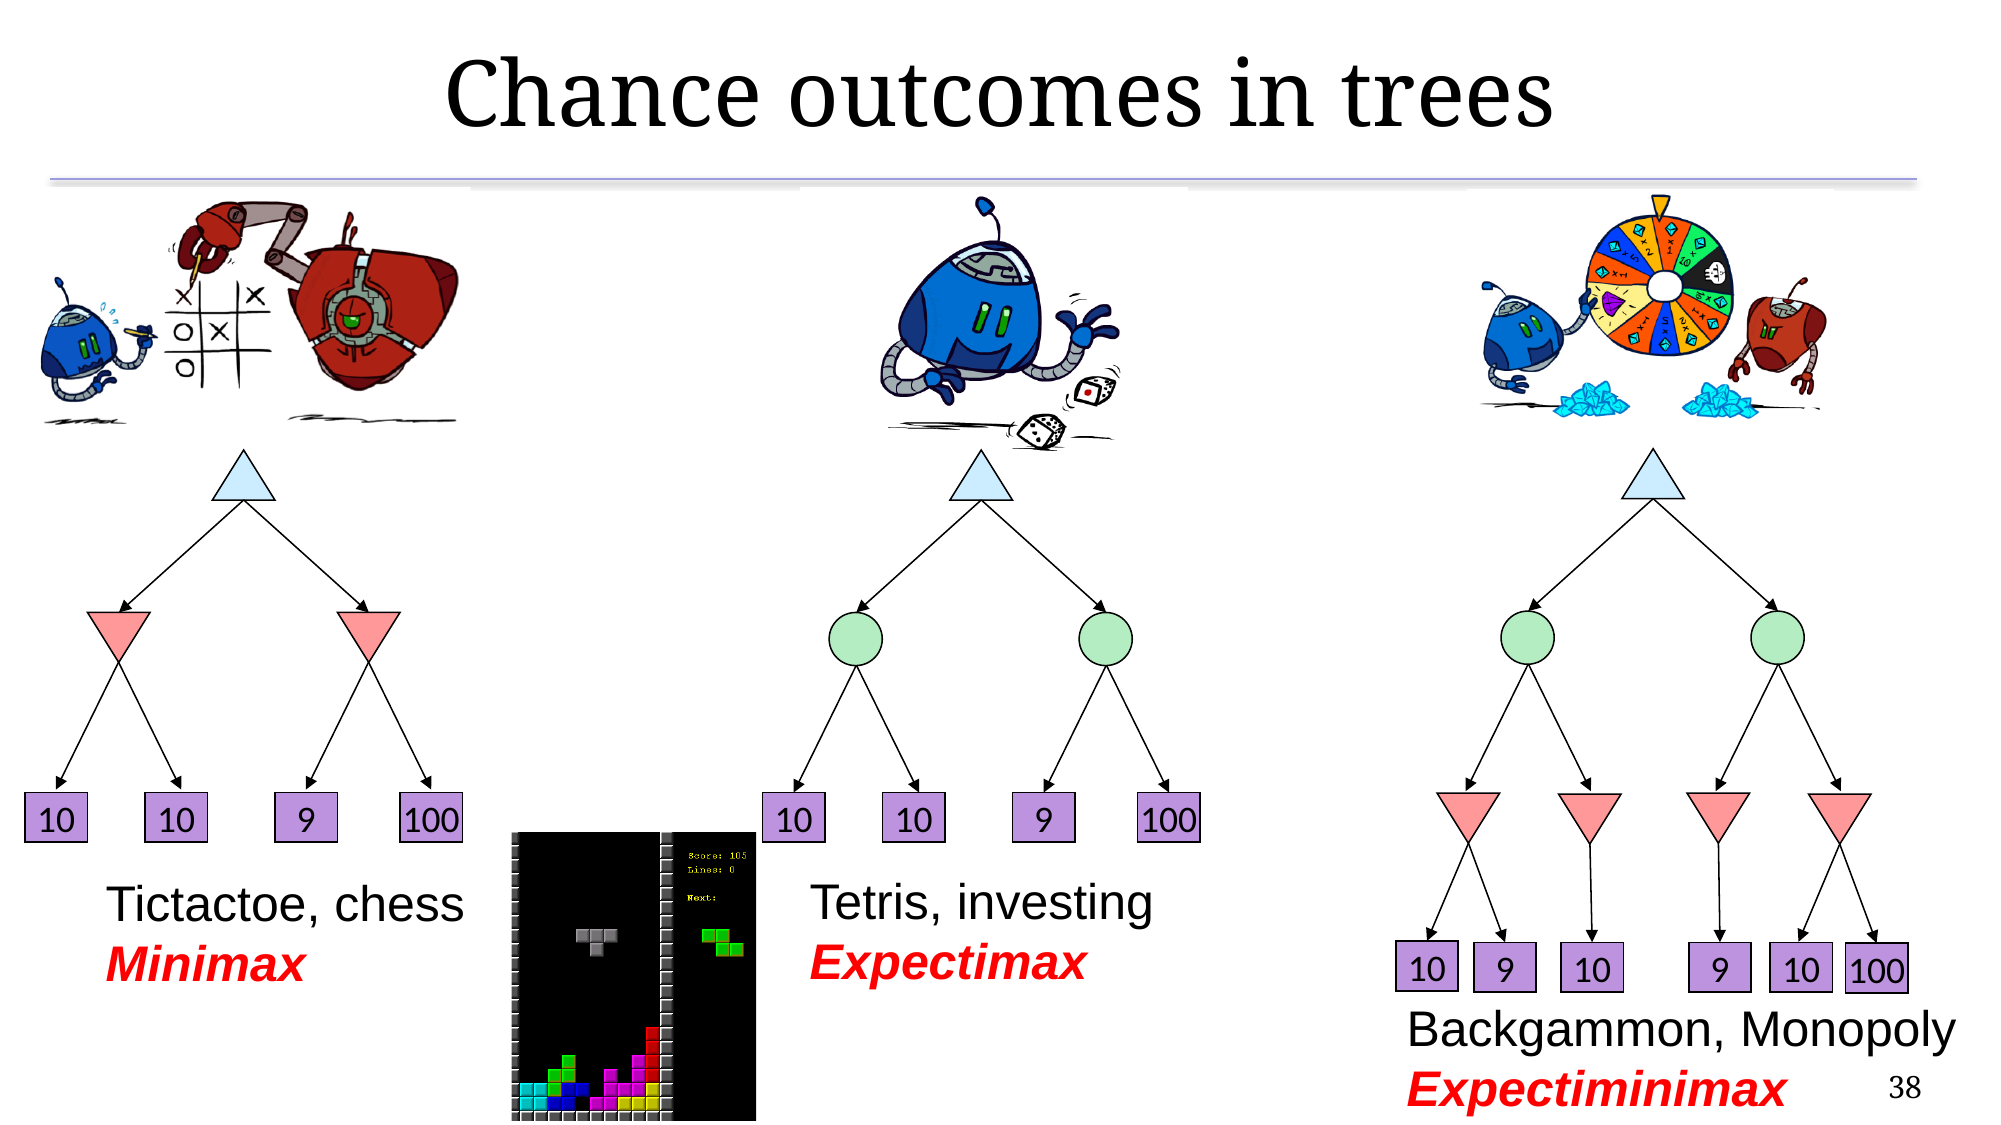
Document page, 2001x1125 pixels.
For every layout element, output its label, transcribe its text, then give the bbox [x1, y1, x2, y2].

text_box Tetris, investing Expectimax [794, 862, 1170, 998]
title Chance outcomes in trees [0, 0, 2000, 184]
text_box Backgammon, Monopoly Expectiminimax [1391, 988, 1972, 1124]
picture [1466, 189, 1834, 423]
text_box Tictactoe, chess Minimax [90, 863, 481, 999]
picture [511, 832, 757, 1121]
picture [12, 187, 471, 434]
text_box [1395, 448, 1909, 994]
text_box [24, 449, 463, 843]
picture [799, 187, 1188, 449]
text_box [762, 449, 1201, 843]
slide_number 38 [1583, 1062, 1934, 1112]
